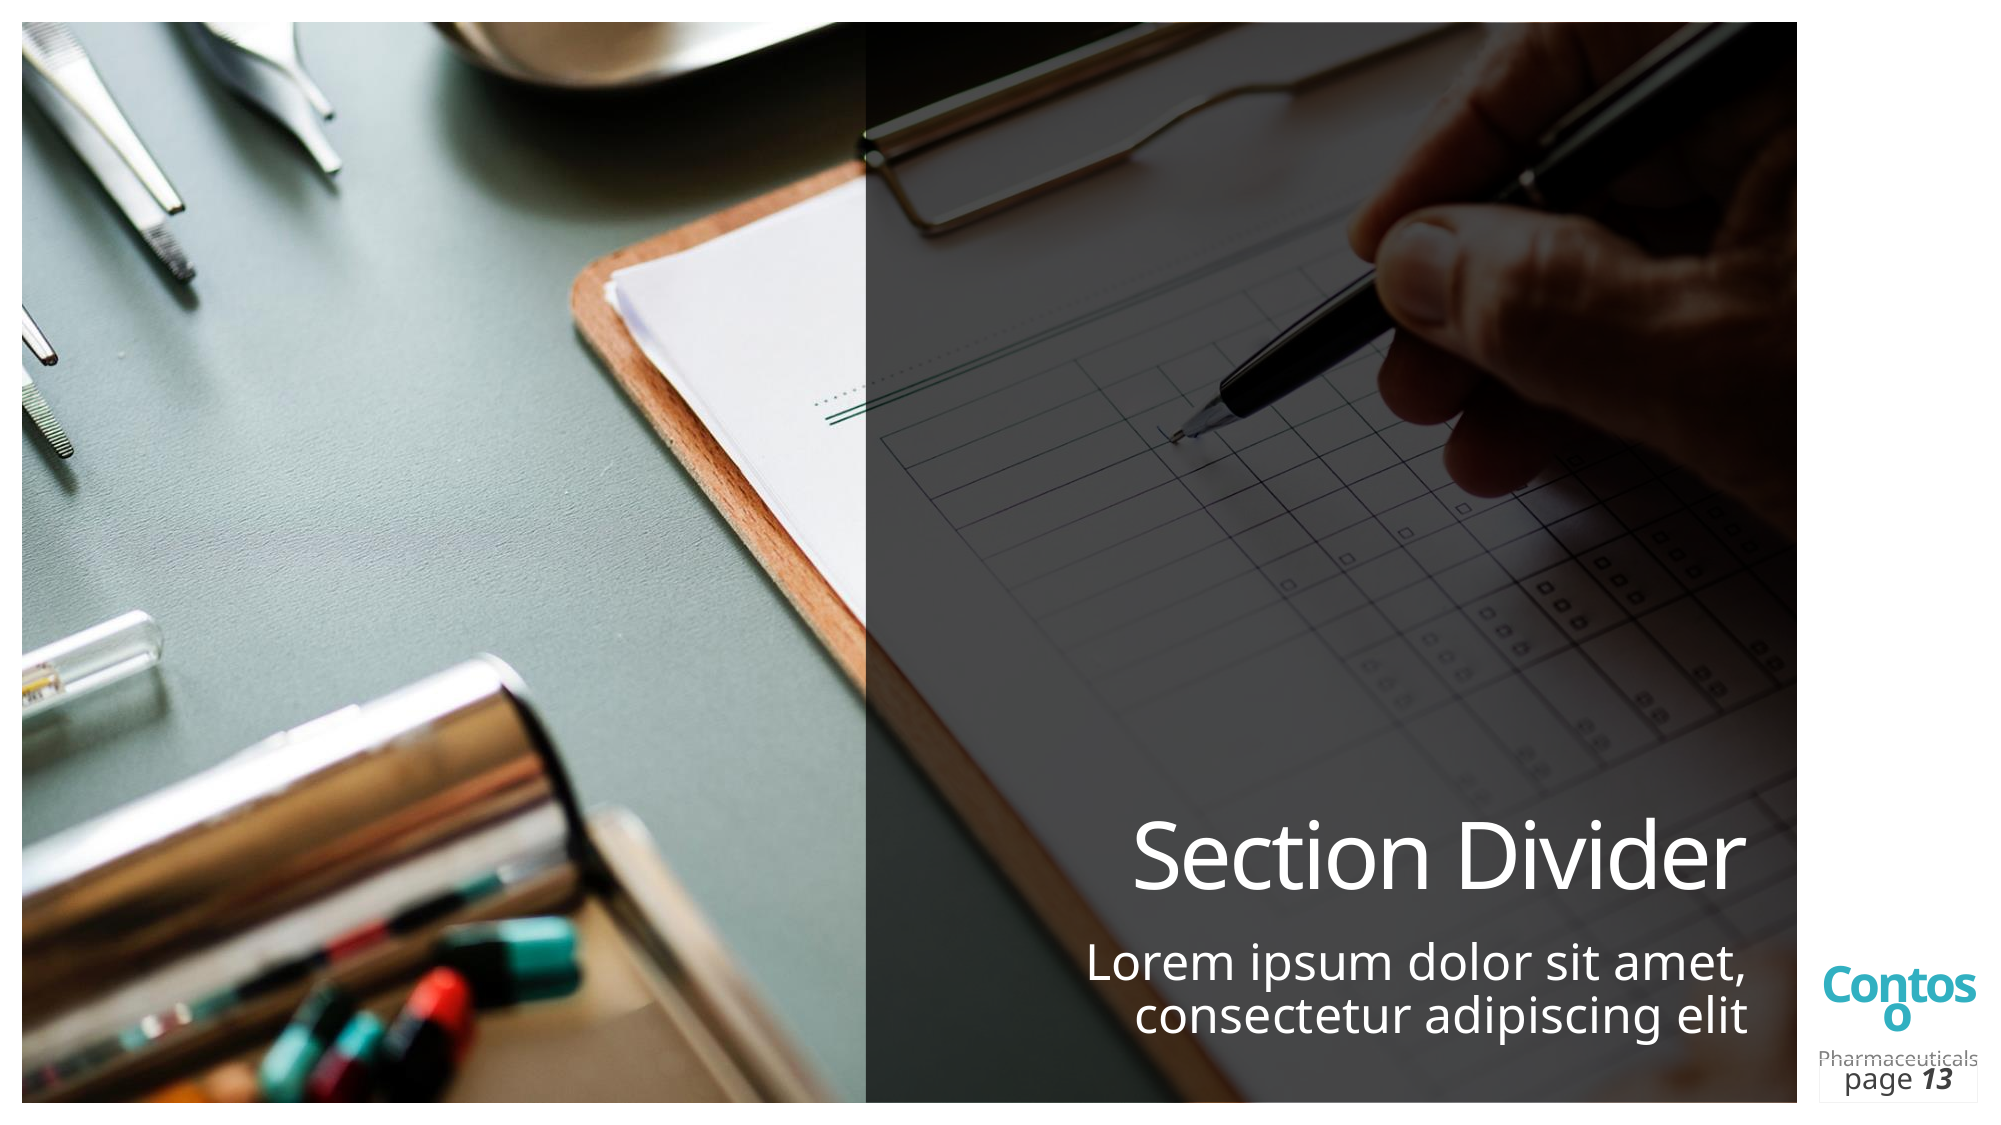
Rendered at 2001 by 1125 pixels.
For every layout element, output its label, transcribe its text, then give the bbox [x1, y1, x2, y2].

picture [22, 22, 1797, 1103]
slide_number page 13 [1819, 1059, 1978, 1103]
